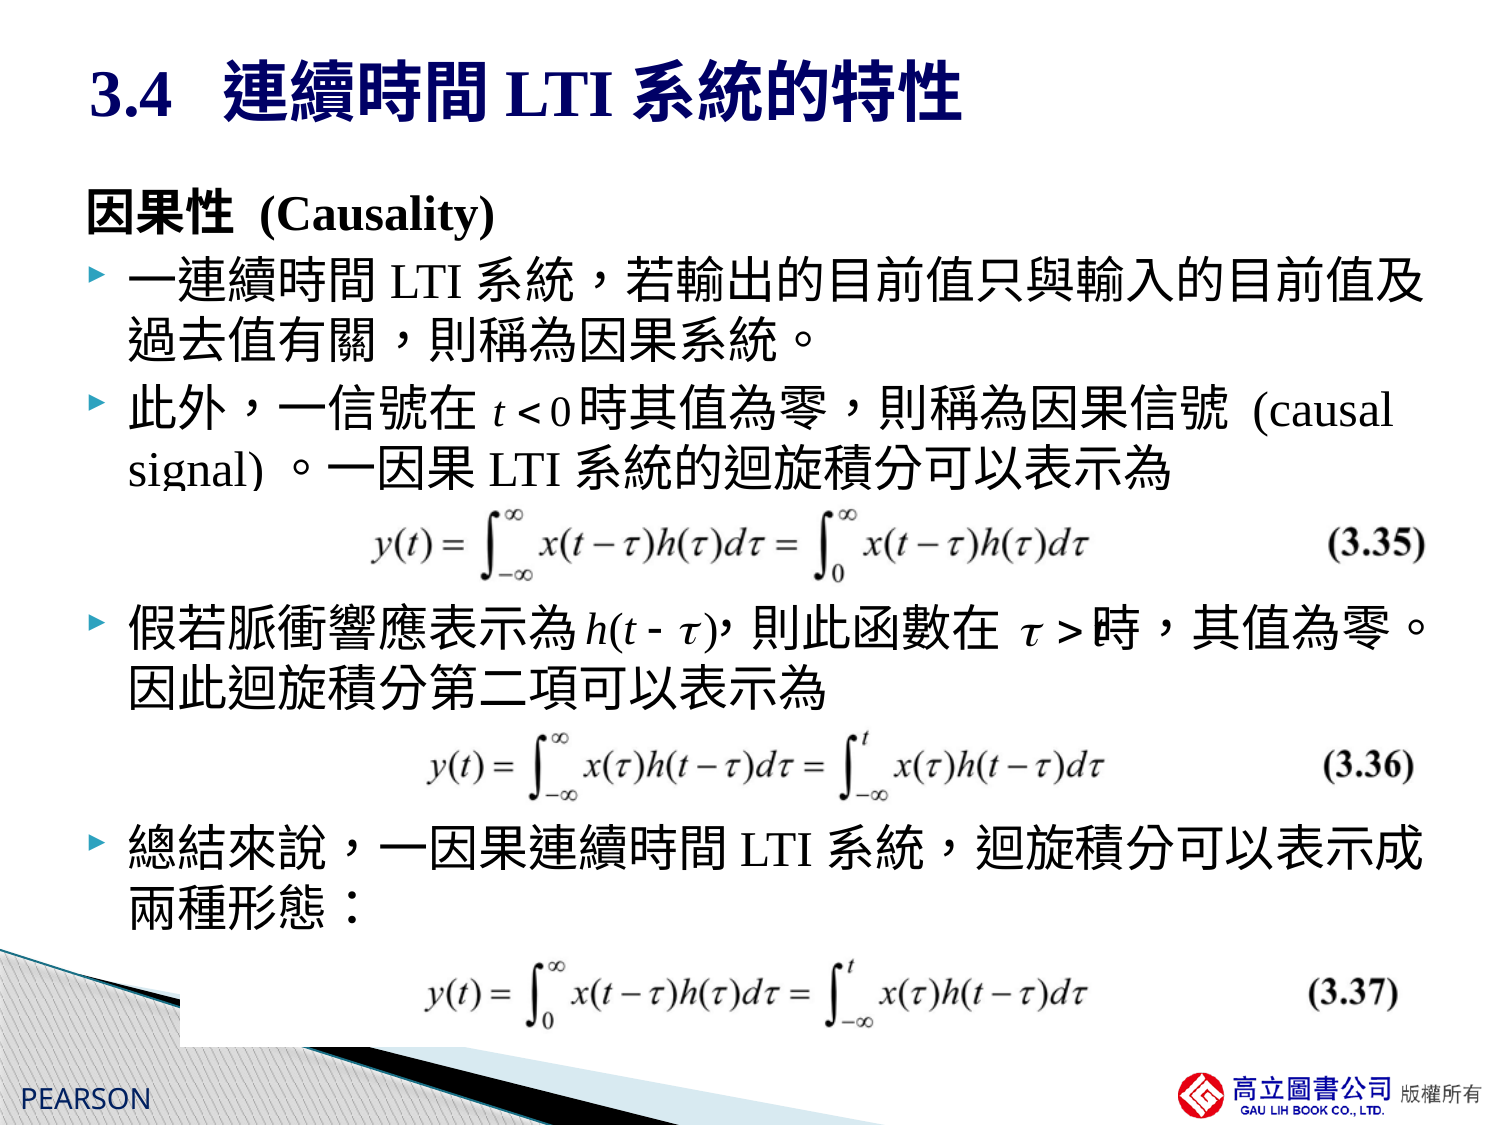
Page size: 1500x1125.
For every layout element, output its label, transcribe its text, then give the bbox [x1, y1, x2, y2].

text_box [1009, 609, 1129, 669]
list 因果性 (Causality) 一連續時間LTI系統，若輸出的目前值只與輸入的目前值及過去值有關，則稱為因果系統。 此外，一信號在 時其值為零，則稱為因果信號 (causal signal)。一因果LTI系統的迴旋積分可以表示為 假若脈衝響應表示為 ，則此函數在 時，其值為零。因此迴旋積分第二項可以表示為 總結來說，一因果連續時間LTI系統，迴旋積分可以表示成兩種形態： [53, 172, 1459, 1052]
picture [1178, 1065, 1500, 1125]
picture [158, 715, 1424, 823]
picture [179, 940, 1412, 1047]
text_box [572, 600, 729, 667]
title 3.4 連續時間LTI系統的特性 [75, 30, 1425, 149]
picture [76, 491, 1441, 599]
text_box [481, 385, 590, 448]
